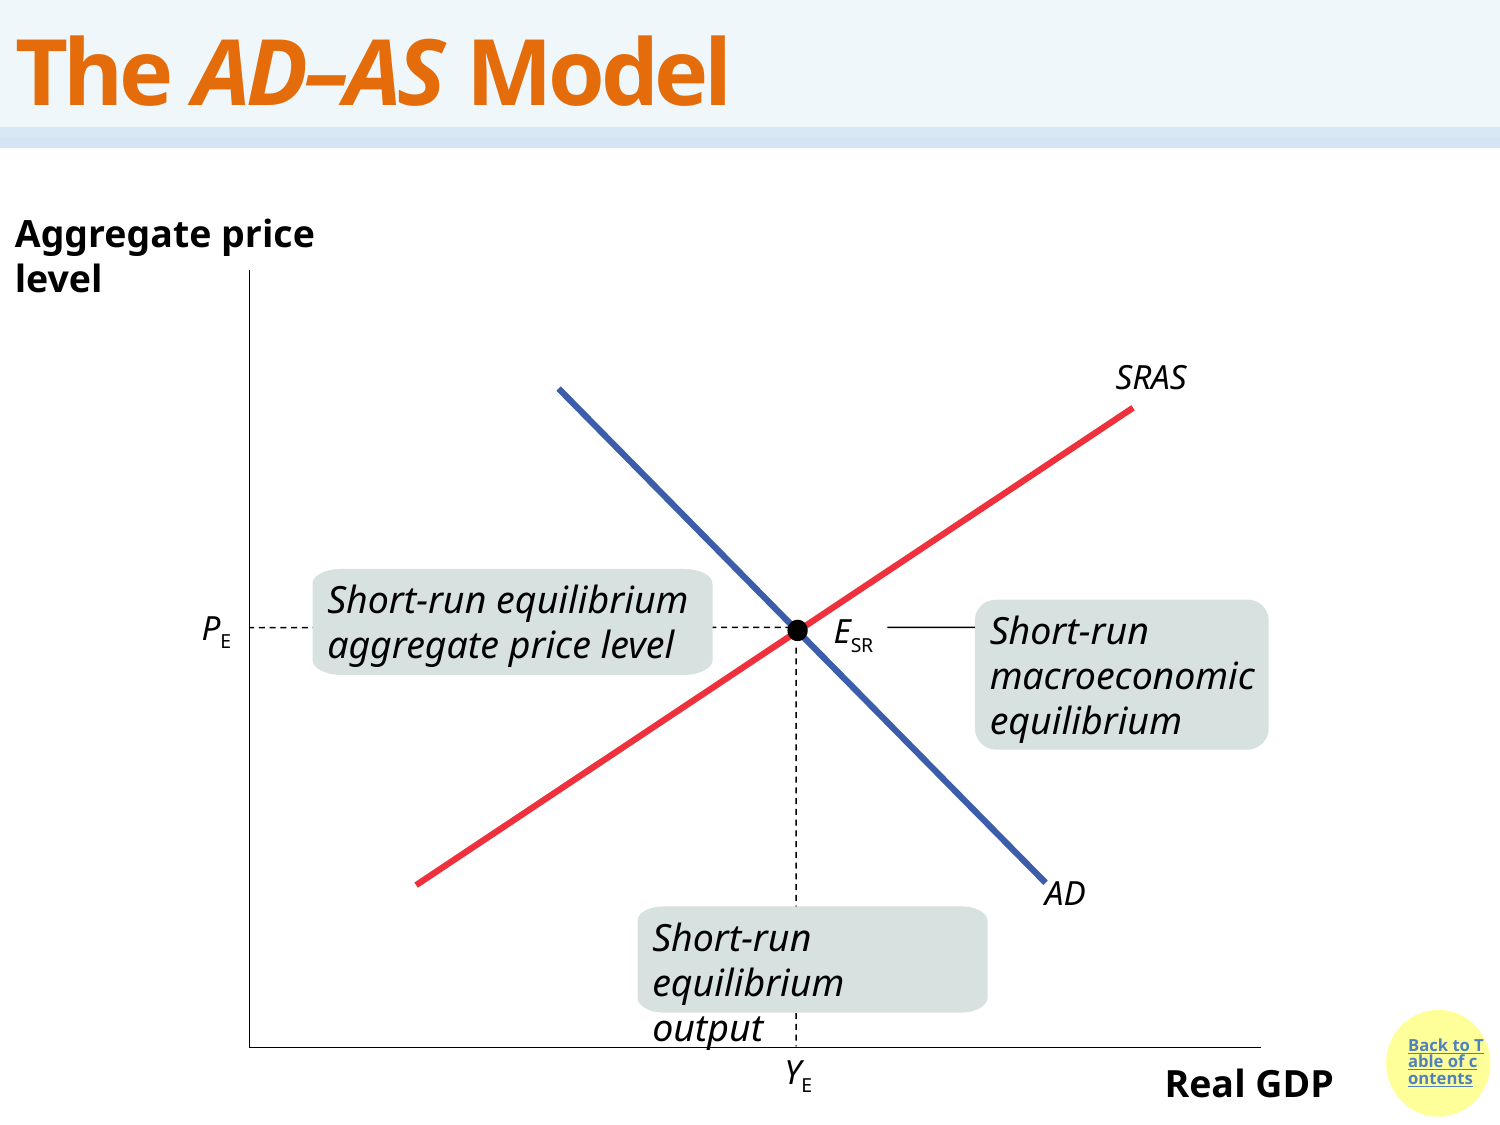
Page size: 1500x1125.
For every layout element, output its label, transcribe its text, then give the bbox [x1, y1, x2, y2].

text_box SRAS [1115, 356, 1188, 397]
text_box Short-run equilibrium aggregate price level [312, 568, 713, 674]
text_box [787, 619, 808, 642]
text_box Short-run macroeconomic equilibrium [974, 599, 1288, 750]
text_box [249, 307, 1261, 1048]
text_box Short-run equilibrium output [637, 906, 963, 1057]
text_box [963, 906, 988, 1013]
text_box AD [1044, 872, 1086, 911]
text_box ESR [833, 610, 874, 656]
text_box Aggregate price level [0, 202, 388, 307]
text_box YE [784, 1057, 813, 1097]
text_box PE [201, 607, 232, 653]
text_box Real GDP [1149, 1052, 1388, 1113]
title The AD–AS Model [0, 0, 1500, 138]
